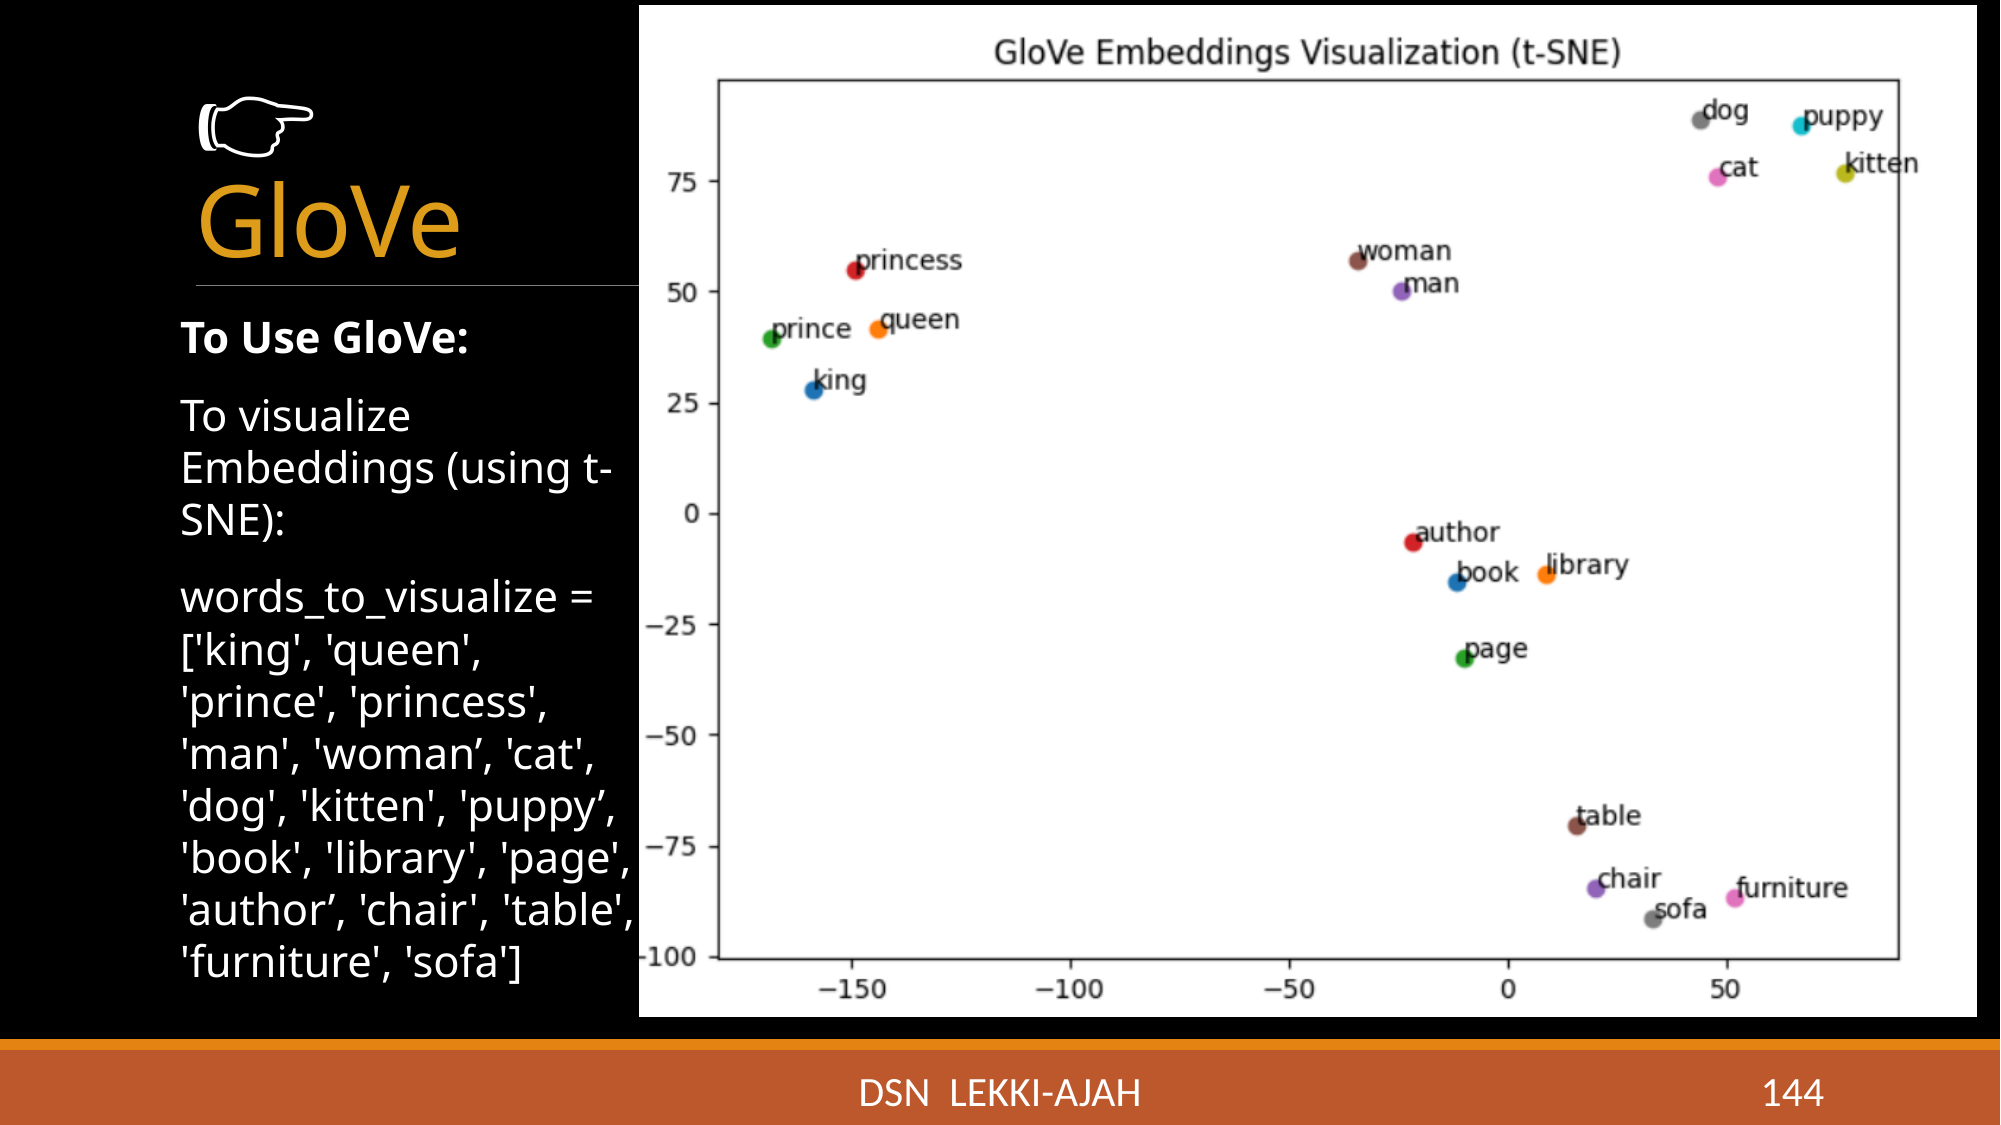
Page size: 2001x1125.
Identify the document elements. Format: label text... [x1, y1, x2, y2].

slide_number 144 [1624, 1059, 1840, 1120]
text_box [277, 919, 933, 1054]
footer DSN LEKKI-AJAH [604, 1059, 1396, 1120]
title 👉 GloVe [180, 47, 636, 285]
list To Use GloVe: To visualize Embeddings (using t-SNE): words_to_visualize = ['king', 'queen', 'prince', 'princess', 'man', 'woman’, 'cat', 'dog', 'kitten', 'puppy’, 'book', 'library', 'page', 'author’, 'chair', 'table', 'furniture', 'sofa'] [180, 302, 636, 1054]
picture [638, 4, 1978, 1017]
